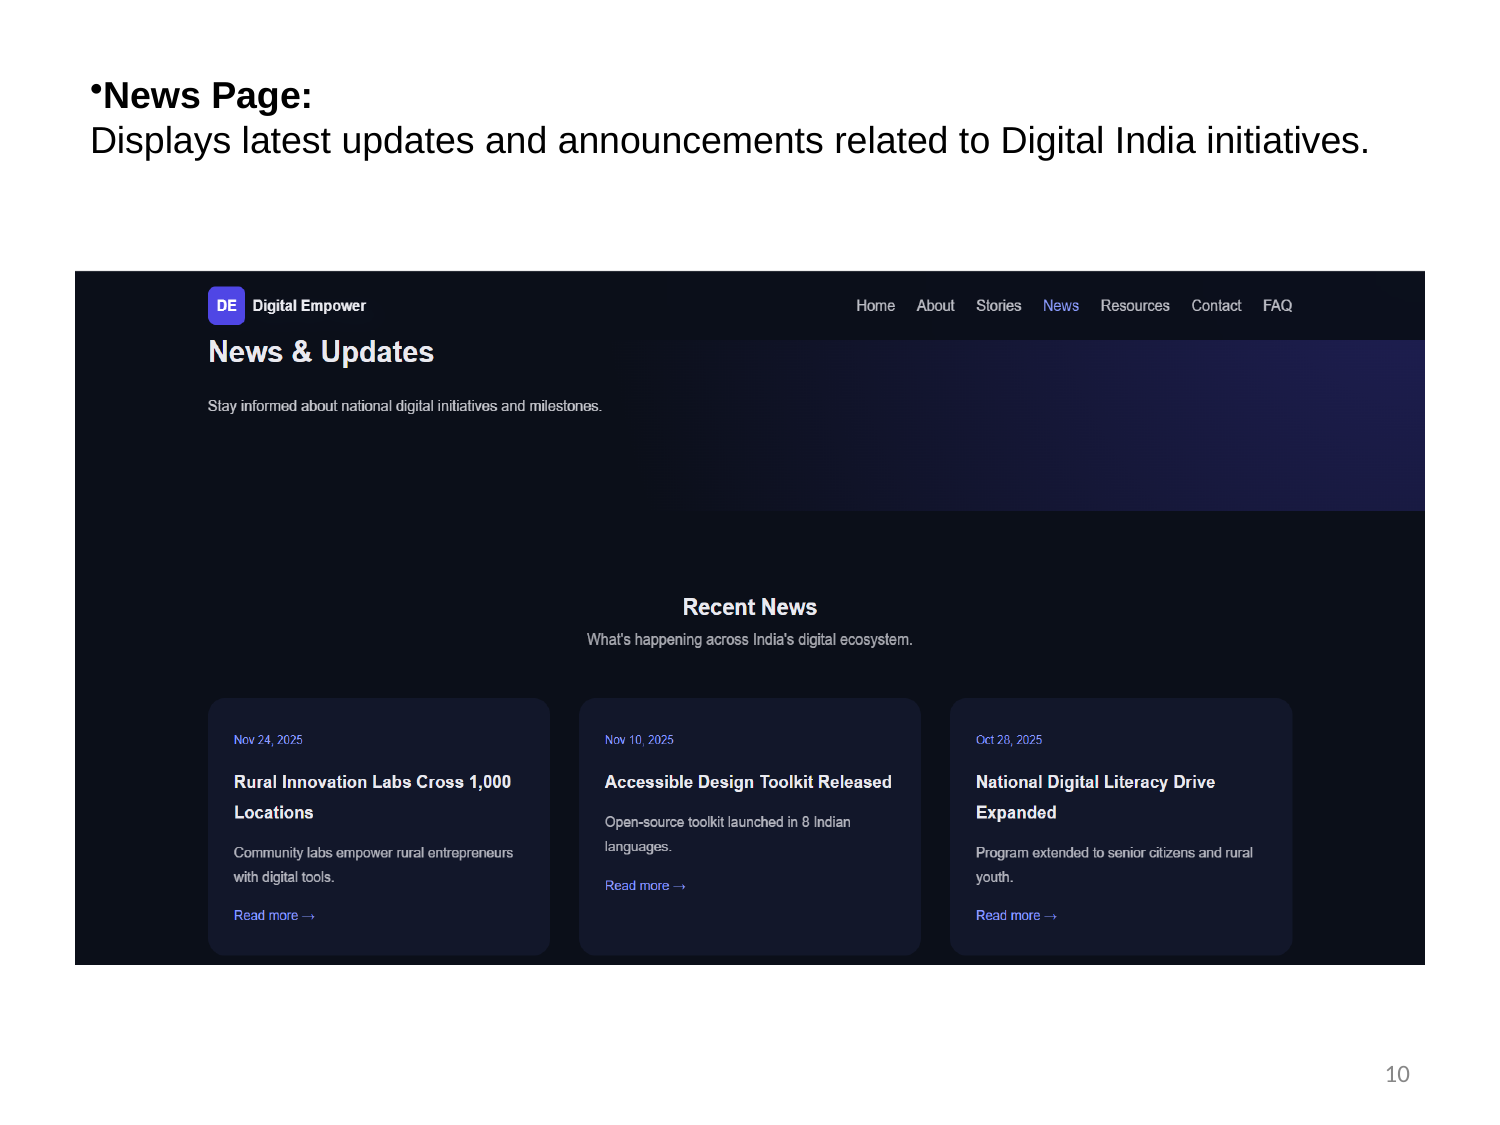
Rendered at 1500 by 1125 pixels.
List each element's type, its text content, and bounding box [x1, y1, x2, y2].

slide_number 10 [1074, 1042, 1425, 1103]
picture [74, 269, 1426, 965]
title News Page: Displays latest updates and announcements related to Digital India initiatives. [75, 37, 1425, 241]
